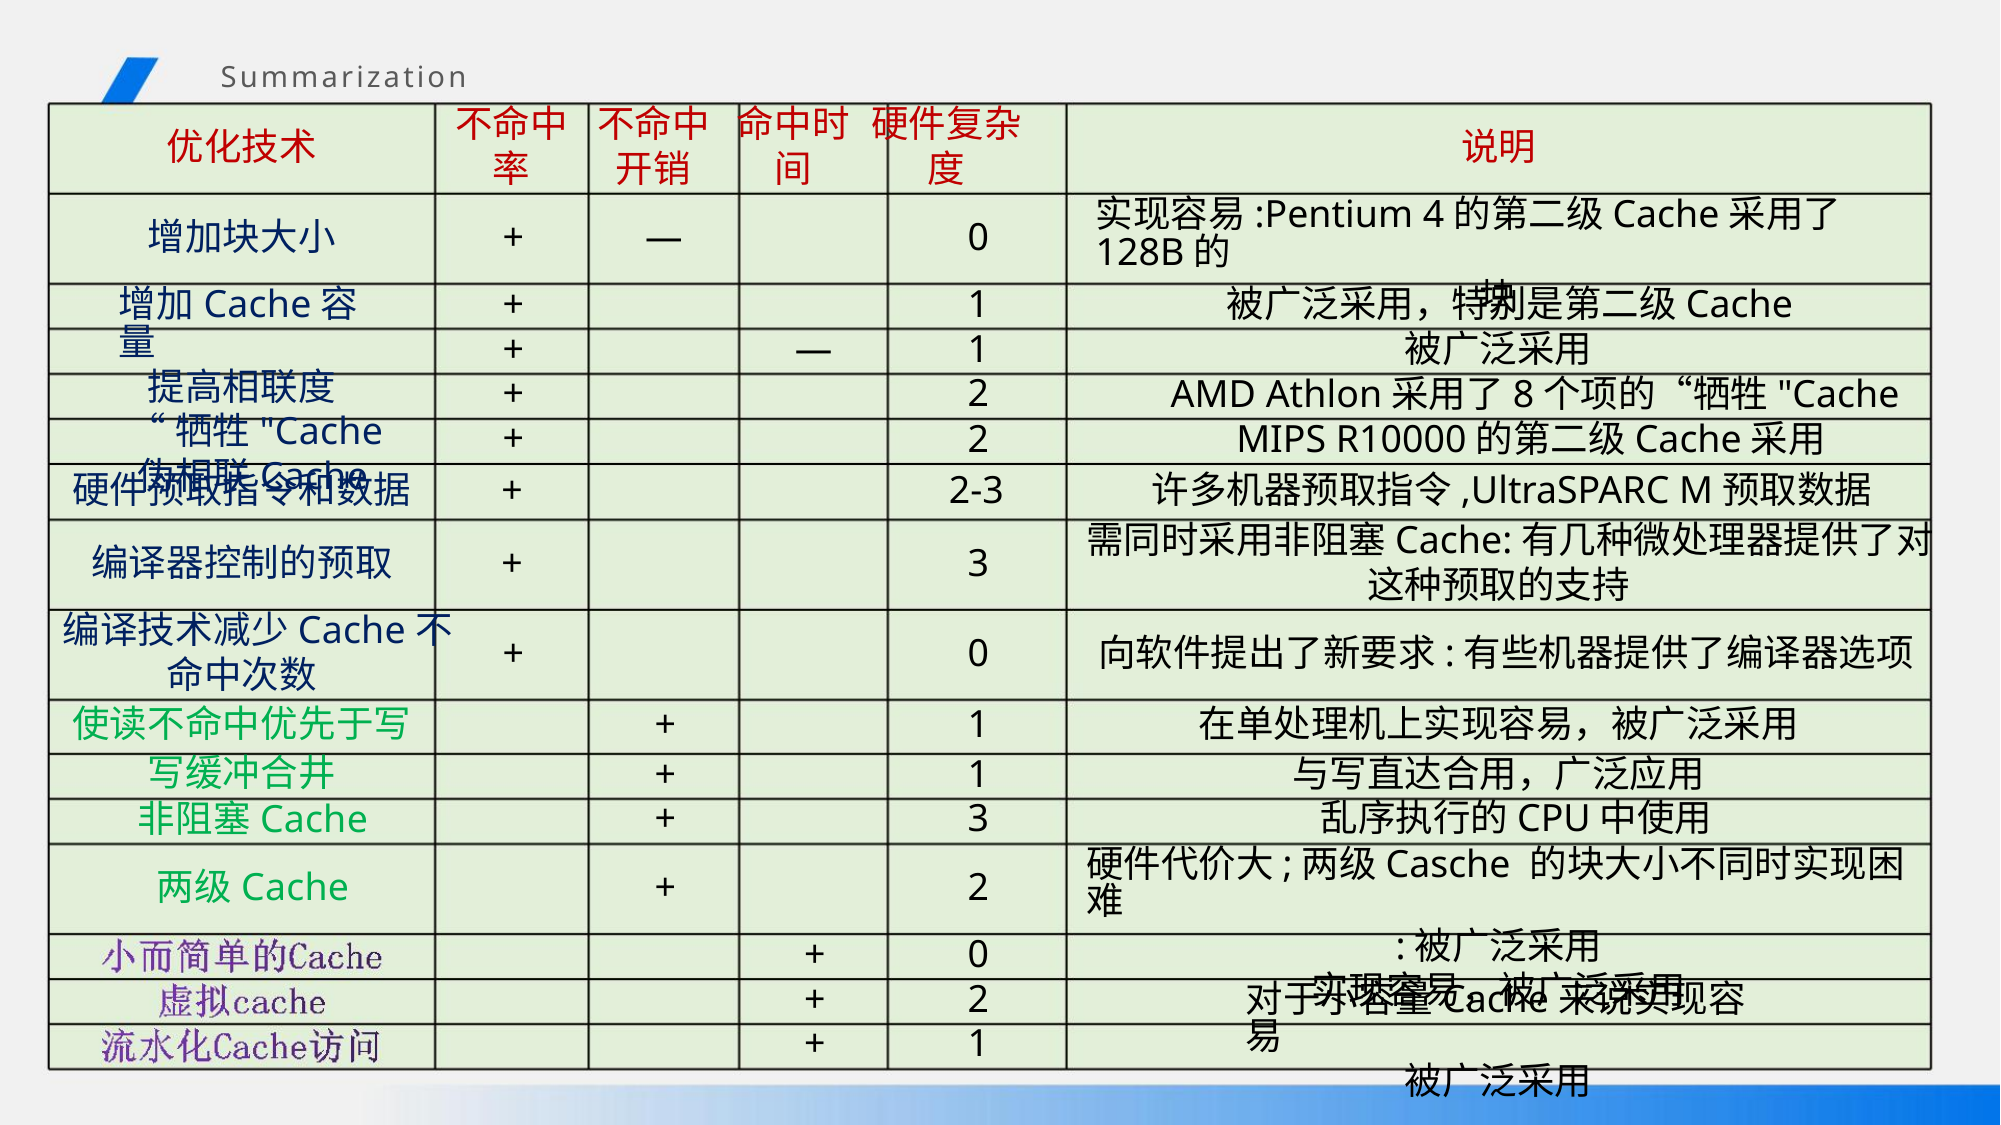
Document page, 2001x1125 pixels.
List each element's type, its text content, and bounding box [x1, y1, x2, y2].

text_box 增加Cache容量 提高相联度 “牺牲"Cache 伪相联Cache [119, 287, 390, 473]
text_box 3 [967, 546, 1012, 584]
text_box + + + + [502, 287, 547, 460]
text_box 增加块大小 [147, 220, 361, 258]
text_box AMD Athlon采用了8个项的“牺牲"Cache MIPS R10000的第二级Cache采用 许多机器预取指令,UltraSPARC M预取数据 需同时采用非阻塞Cache:有几种微处理器提供了对 这种预取的支持 [1086, 377, 1937, 607]
text_box Summarization [220, 63, 473, 94]
text_box 说明 [1461, 130, 1562, 168]
text_box 1 1 2 [967, 287, 1012, 415]
text_box + + + [804, 937, 848, 1064]
text_box 硬件预取指令和数据 + 编译器控制的预取 + 编译技术减少Cache不 命中次数 使读不命中优先于写 写缓冲合井 [62, 473, 547, 794]
text_box [0, 0, 2000, 1125]
text_box 被广泛采用，特别是第二级Cache 被广泛采用 [1226, 287, 1796, 371]
text_box 2 [967, 869, 1012, 908]
text_box 2-3 [949, 473, 1031, 511]
text_box 实现容易:Pentium 4的第二级Cache采用了128B的 块 [1095, 197, 1927, 318]
text_box 非阻塞Cache [137, 802, 371, 841]
text_box — [794, 332, 858, 371]
text_box + [654, 869, 699, 908]
text_box 1 1 3 [967, 707, 1012, 839]
text_box — [645, 220, 708, 258]
text_box 在单处理机上实现容易，被广泛采用 与写直达合用，广泛应用 乱序执行的CPU中使用 [1198, 707, 1824, 839]
text_box 不命中 不命中 命中时 硬件复杂 率 开销 间 度 [455, 107, 1078, 191]
text_box 0 2 1 [967, 937, 1012, 1064]
text_box 2 [967, 422, 1012, 461]
text_box 对于小容量Cache来说实现容易 被广泛采用 [1245, 982, 1777, 1103]
text_box + [502, 636, 547, 674]
text_box + + + [654, 707, 699, 839]
text_box + [502, 220, 547, 258]
text_box 两级Cache [156, 869, 352, 908]
text_box 0 向软件提出了新要求:有些机器提供了编译器选项 [967, 636, 1927, 674]
text_box 优化技术 [166, 130, 342, 168]
text_box 硬件代价大;两级Casche 的块大小不同时实现困难 :被广泛采用 实现容易，被广泛采用 [1086, 847, 1937, 1012]
text_box 0 [967, 220, 1012, 258]
